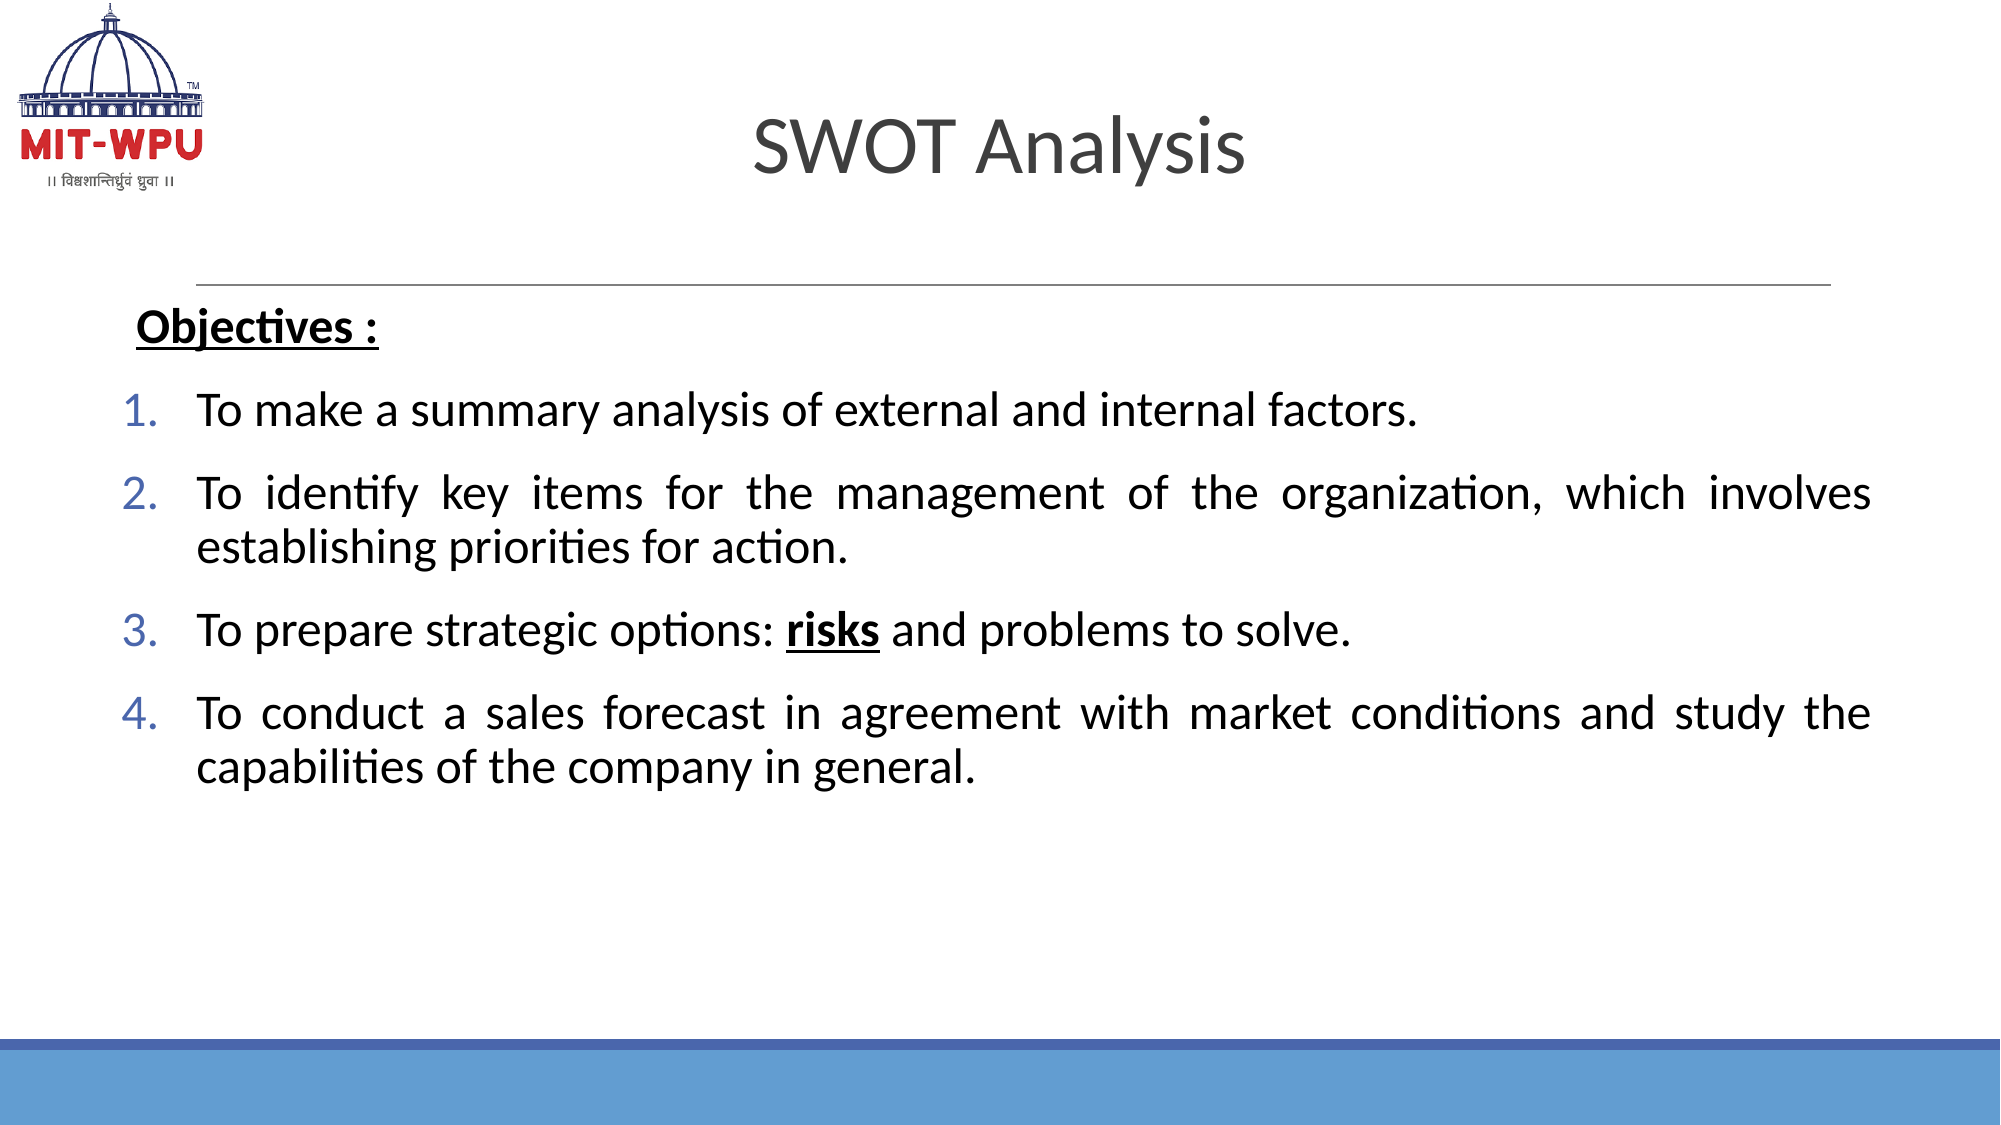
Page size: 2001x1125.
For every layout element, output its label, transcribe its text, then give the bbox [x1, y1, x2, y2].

title SWOT Analysis [225, 97, 1825, 199]
list Objectives : To make a summary analysis of external and internal factors. To identify key items for the management of the organization, which involves establishing priorities for action. To prepare strategic options: risks and problems to solve. To conduct a sales forecast in agreement with market conditions and study the capabilities of the company in general. [121, 292, 1873, 1055]
picture [17, 2, 226, 192]
